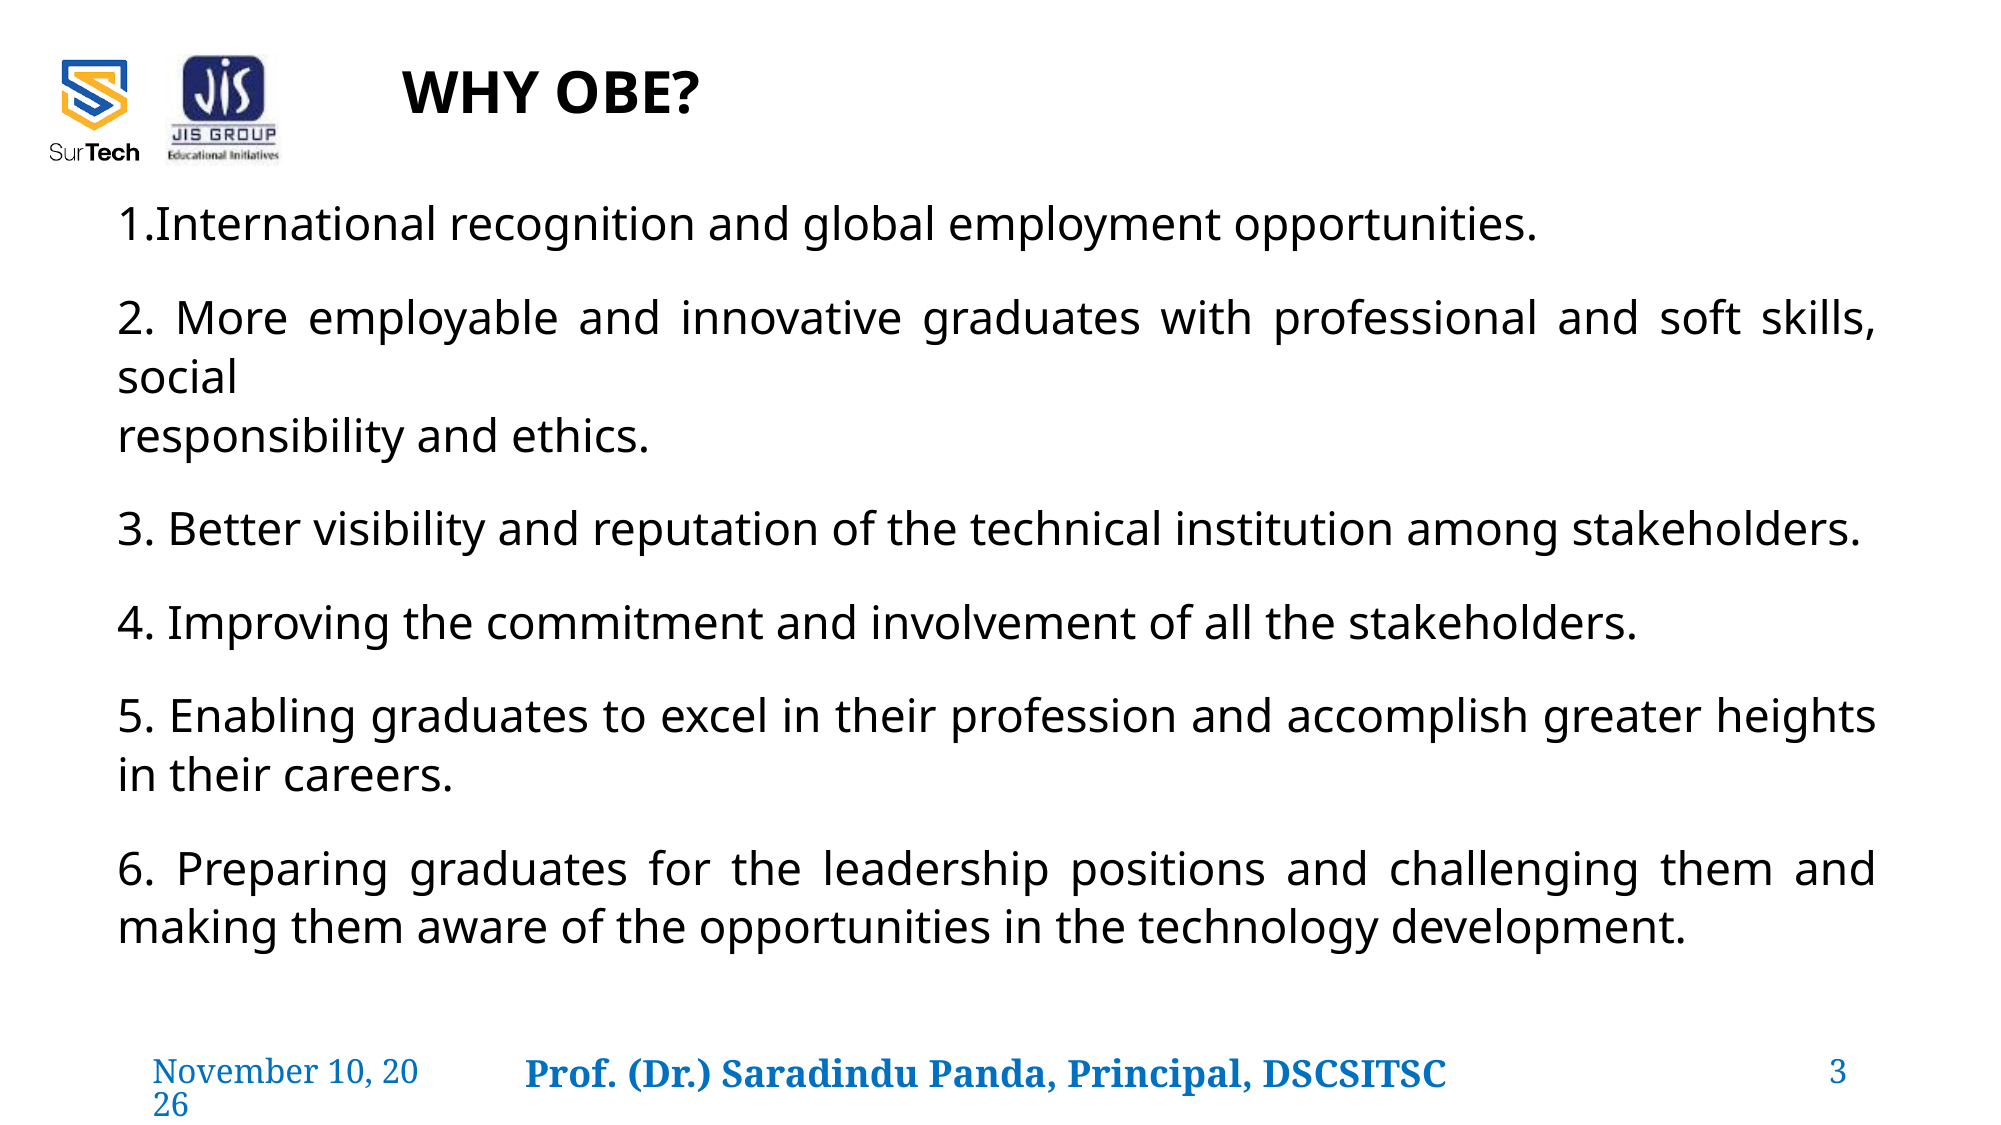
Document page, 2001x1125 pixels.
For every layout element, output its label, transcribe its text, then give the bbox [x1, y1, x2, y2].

title WHY OBE? [387, 50, 1893, 134]
slide_number 3 [1644, 1042, 1863, 1103]
picture [23, 39, 282, 181]
footer Prof. (Dr.) Saradindu Panda, Principal, DSCSITSC [510, 1042, 1533, 1103]
subtitle 1.International recognition and global employment opportunities. 2. More employable and innovative graduates with professional and soft skills, social responsibility and ethics. 3. Better visibility and reputation of the technical institution among stakeholders. 4. Improving the commitment and involvement of all the stakeholders. 5. Enabling graduates to excel in their profession and accomplish greater heights in their careers. 6. Preparing graduates for the leadership positions and challenging them and making them aware of the opportunities in the technology development. [102, 183, 1893, 1024]
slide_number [137, 1042, 436, 1103]
